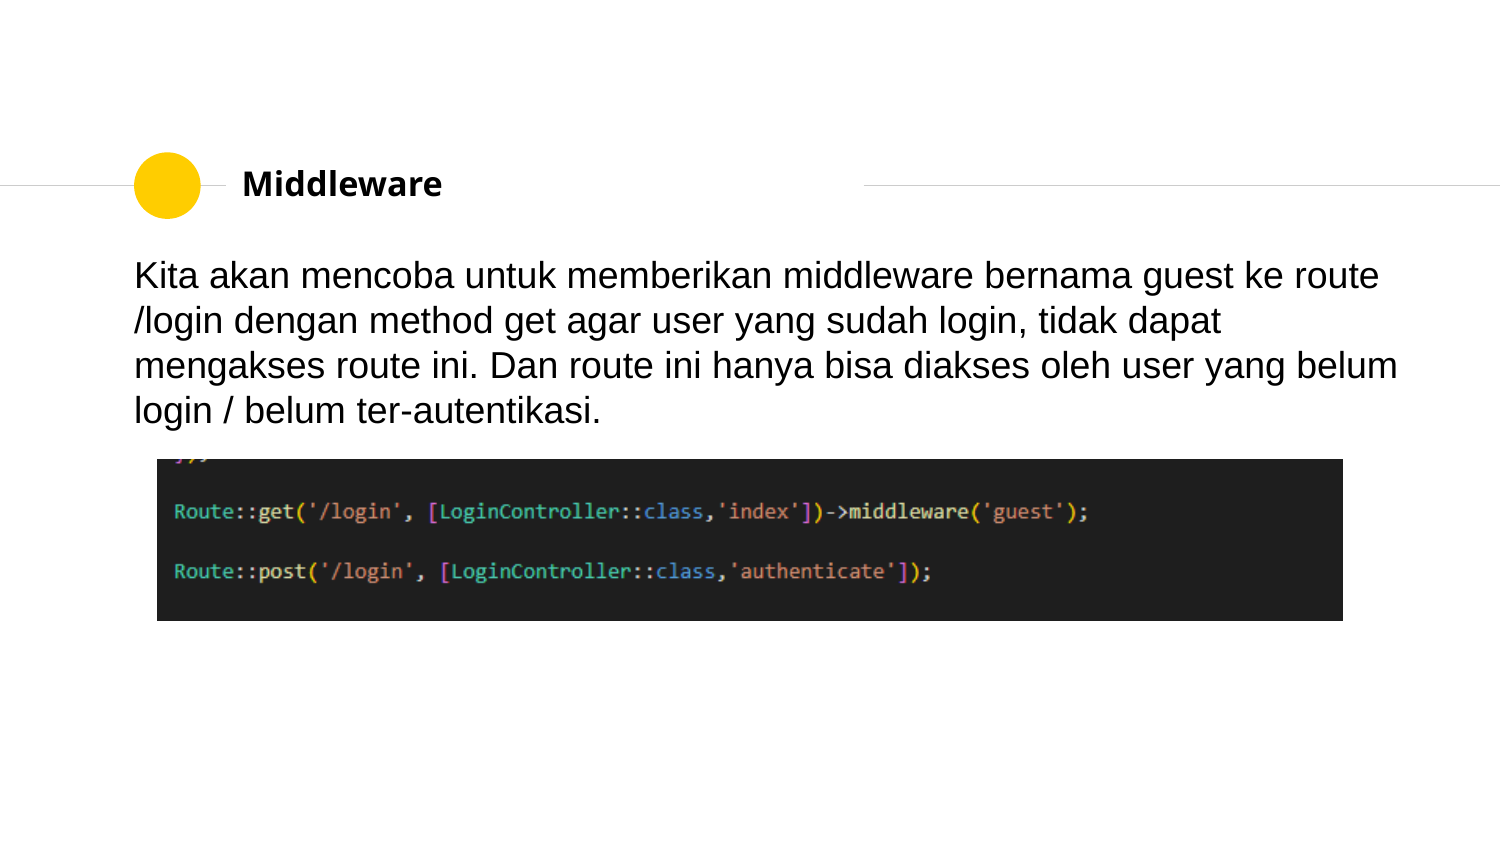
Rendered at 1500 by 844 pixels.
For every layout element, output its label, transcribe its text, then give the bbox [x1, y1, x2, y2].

picture [157, 459, 1343, 621]
text_box Kita akan mencoba untuk memberikan middleware bernama guest ke route /login dengan method get agar user yang sudah login, tidak dapat mengakses route ini. Dan route ini hanya bisa diakses oleh user yang belum login / belum ter-autentikasi. [119, 243, 1432, 439]
title Middleware [226, 146, 863, 219]
